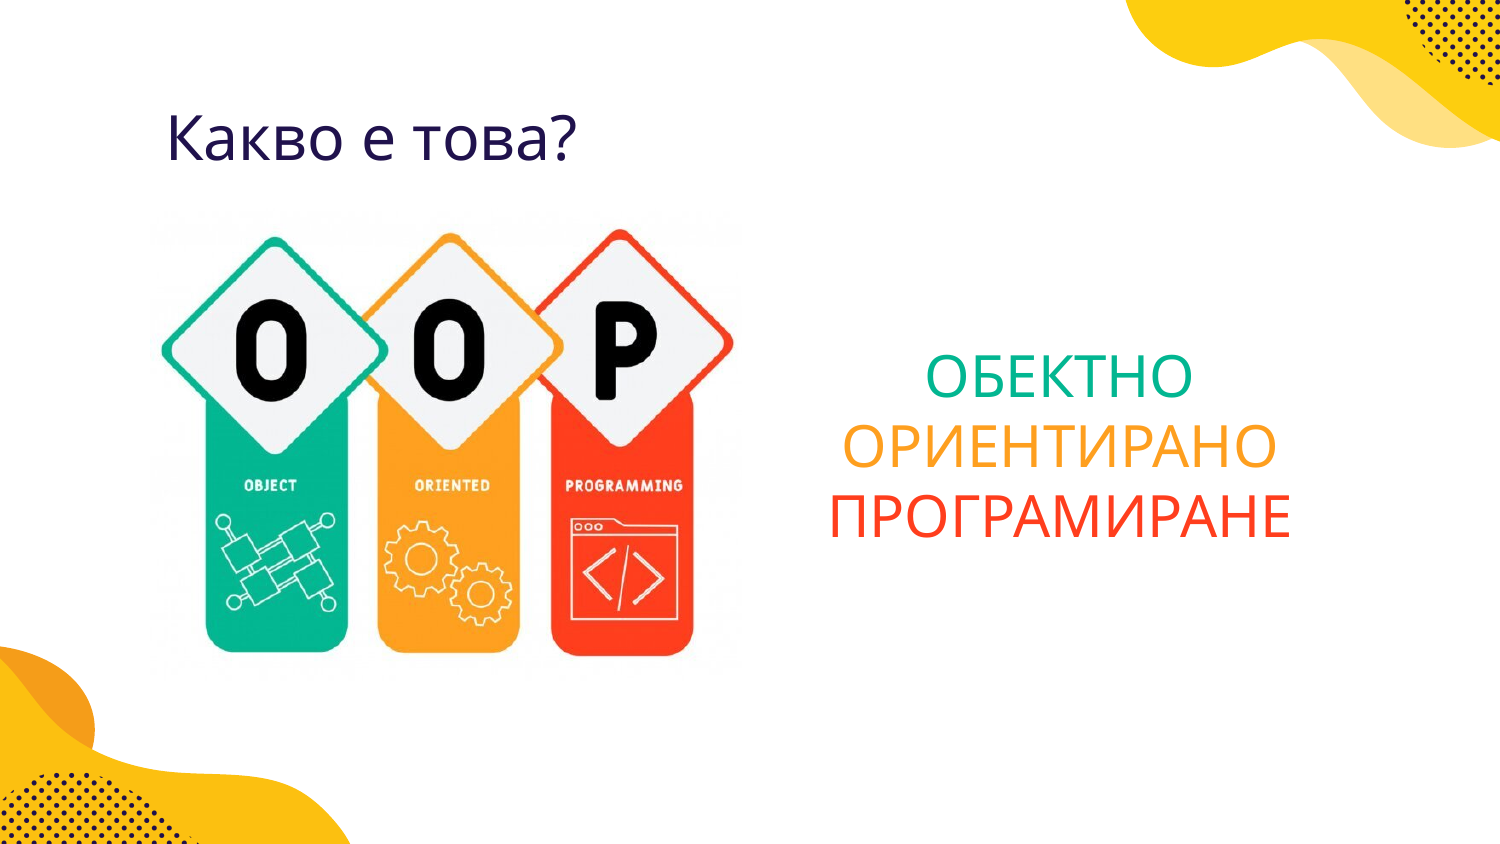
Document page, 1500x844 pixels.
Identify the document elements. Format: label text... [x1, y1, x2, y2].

title ОБЕКТНО ОРИЕНТИРАНО ПРОГРАМИРАНЕ [770, 336, 1350, 552]
picture [0, 207, 742, 844]
picture [1310, 0, 1500, 126]
title Какво е това? [150, 83, 1350, 174]
